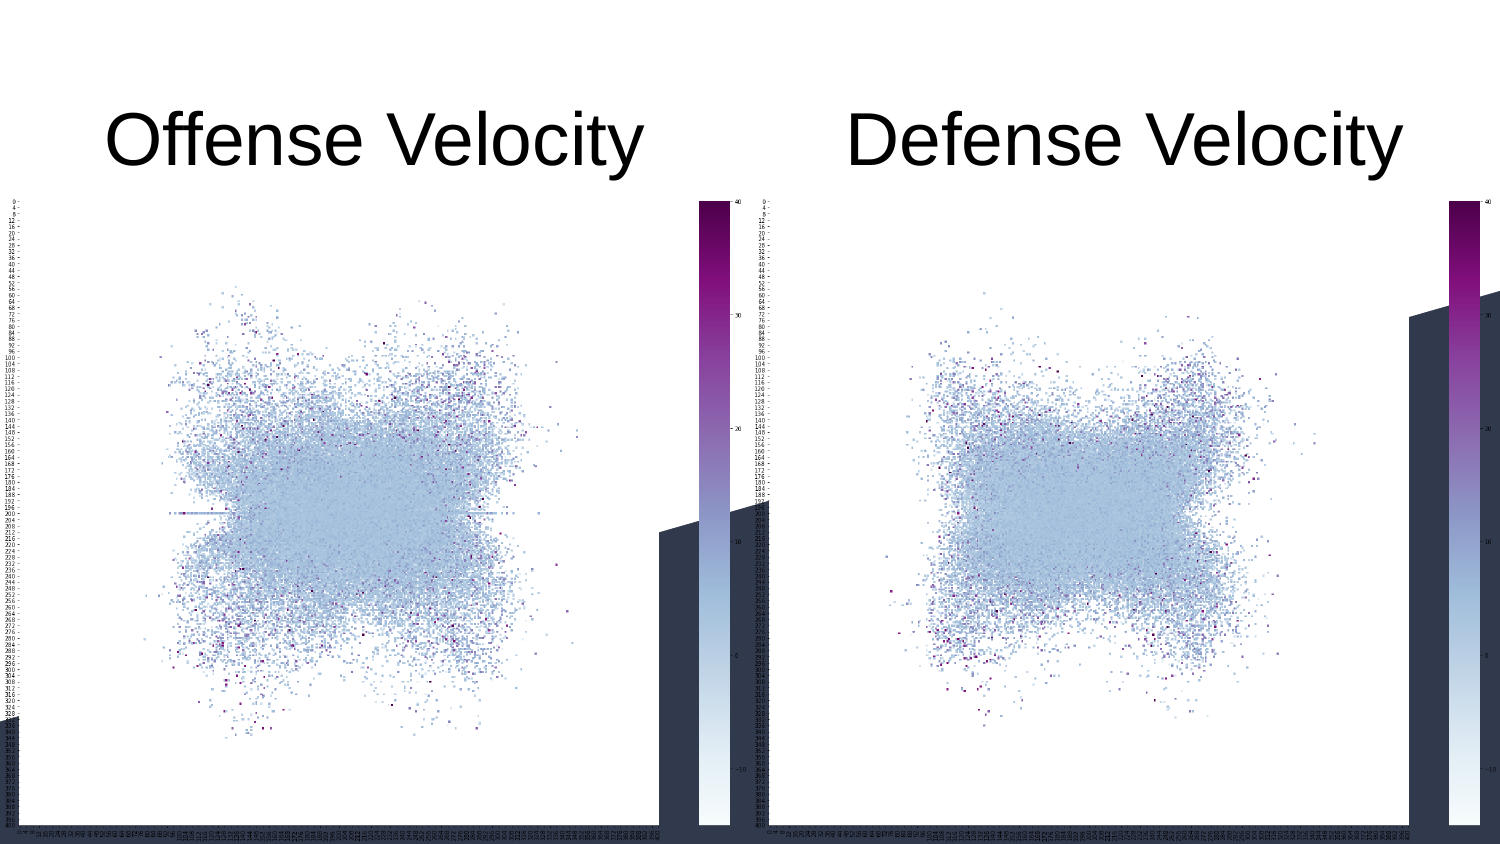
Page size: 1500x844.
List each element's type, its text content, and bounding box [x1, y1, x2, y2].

picture [0, 194, 1500, 844]
text_box Defense Velocity [749, 75, 1500, 175]
text_box Offense Velocity [0, 75, 749, 175]
